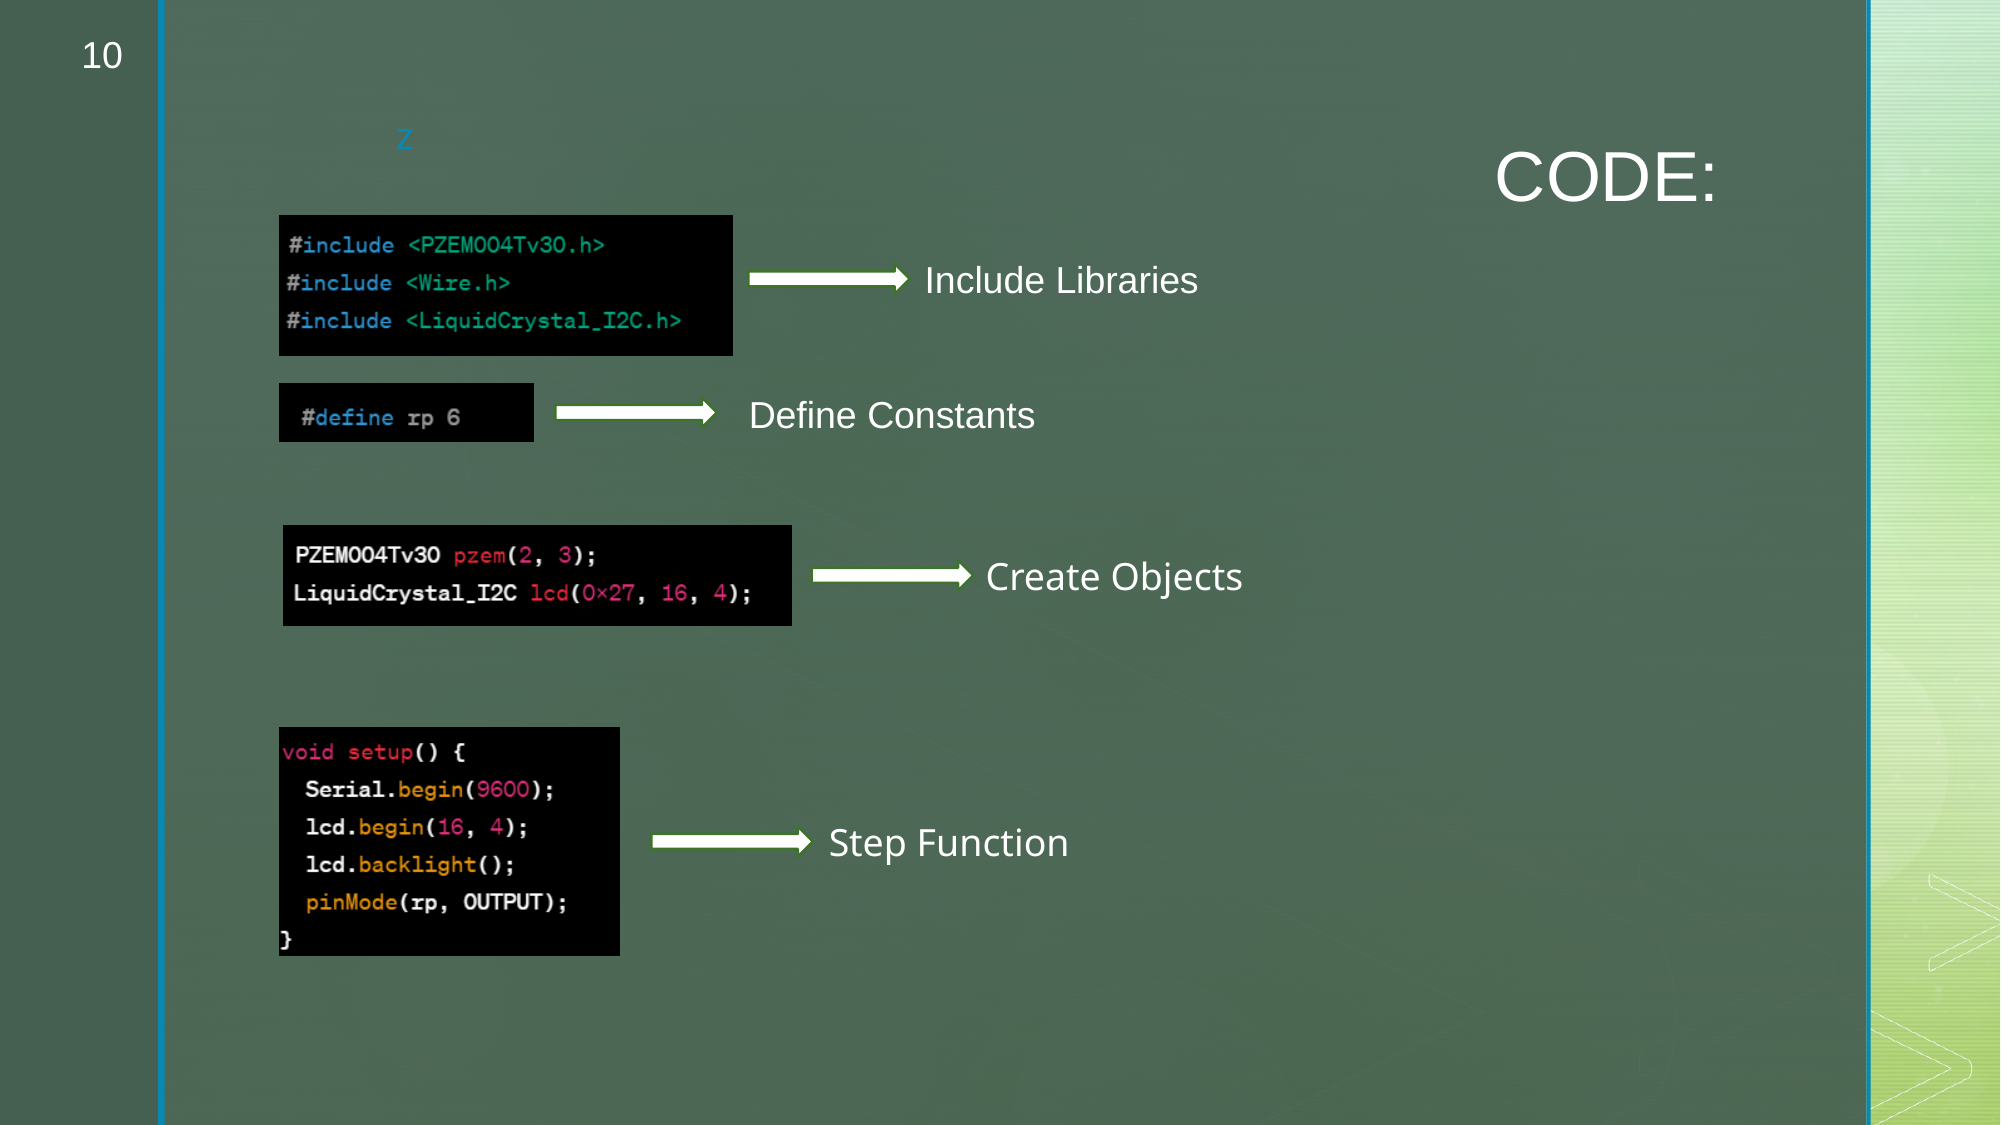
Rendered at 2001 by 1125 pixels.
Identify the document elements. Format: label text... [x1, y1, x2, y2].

text_box [746, 262, 911, 296]
title CODE: [428, 132, 1734, 310]
text_box [810, 559, 975, 592]
picture [279, 215, 733, 357]
slide_number 10 [25, 26, 131, 80]
picture [282, 525, 793, 626]
text_box Step Function [813, 811, 1085, 871]
text_box Define Constants [733, 383, 1051, 444]
picture [279, 383, 534, 442]
picture [279, 726, 620, 957]
text_box Include Libraries [909, 248, 1234, 309]
text_box [650, 825, 813, 858]
picture [1871, 0, 2001, 1125]
text_box Create Objects [970, 545, 1259, 605]
text_box [554, 396, 718, 429]
